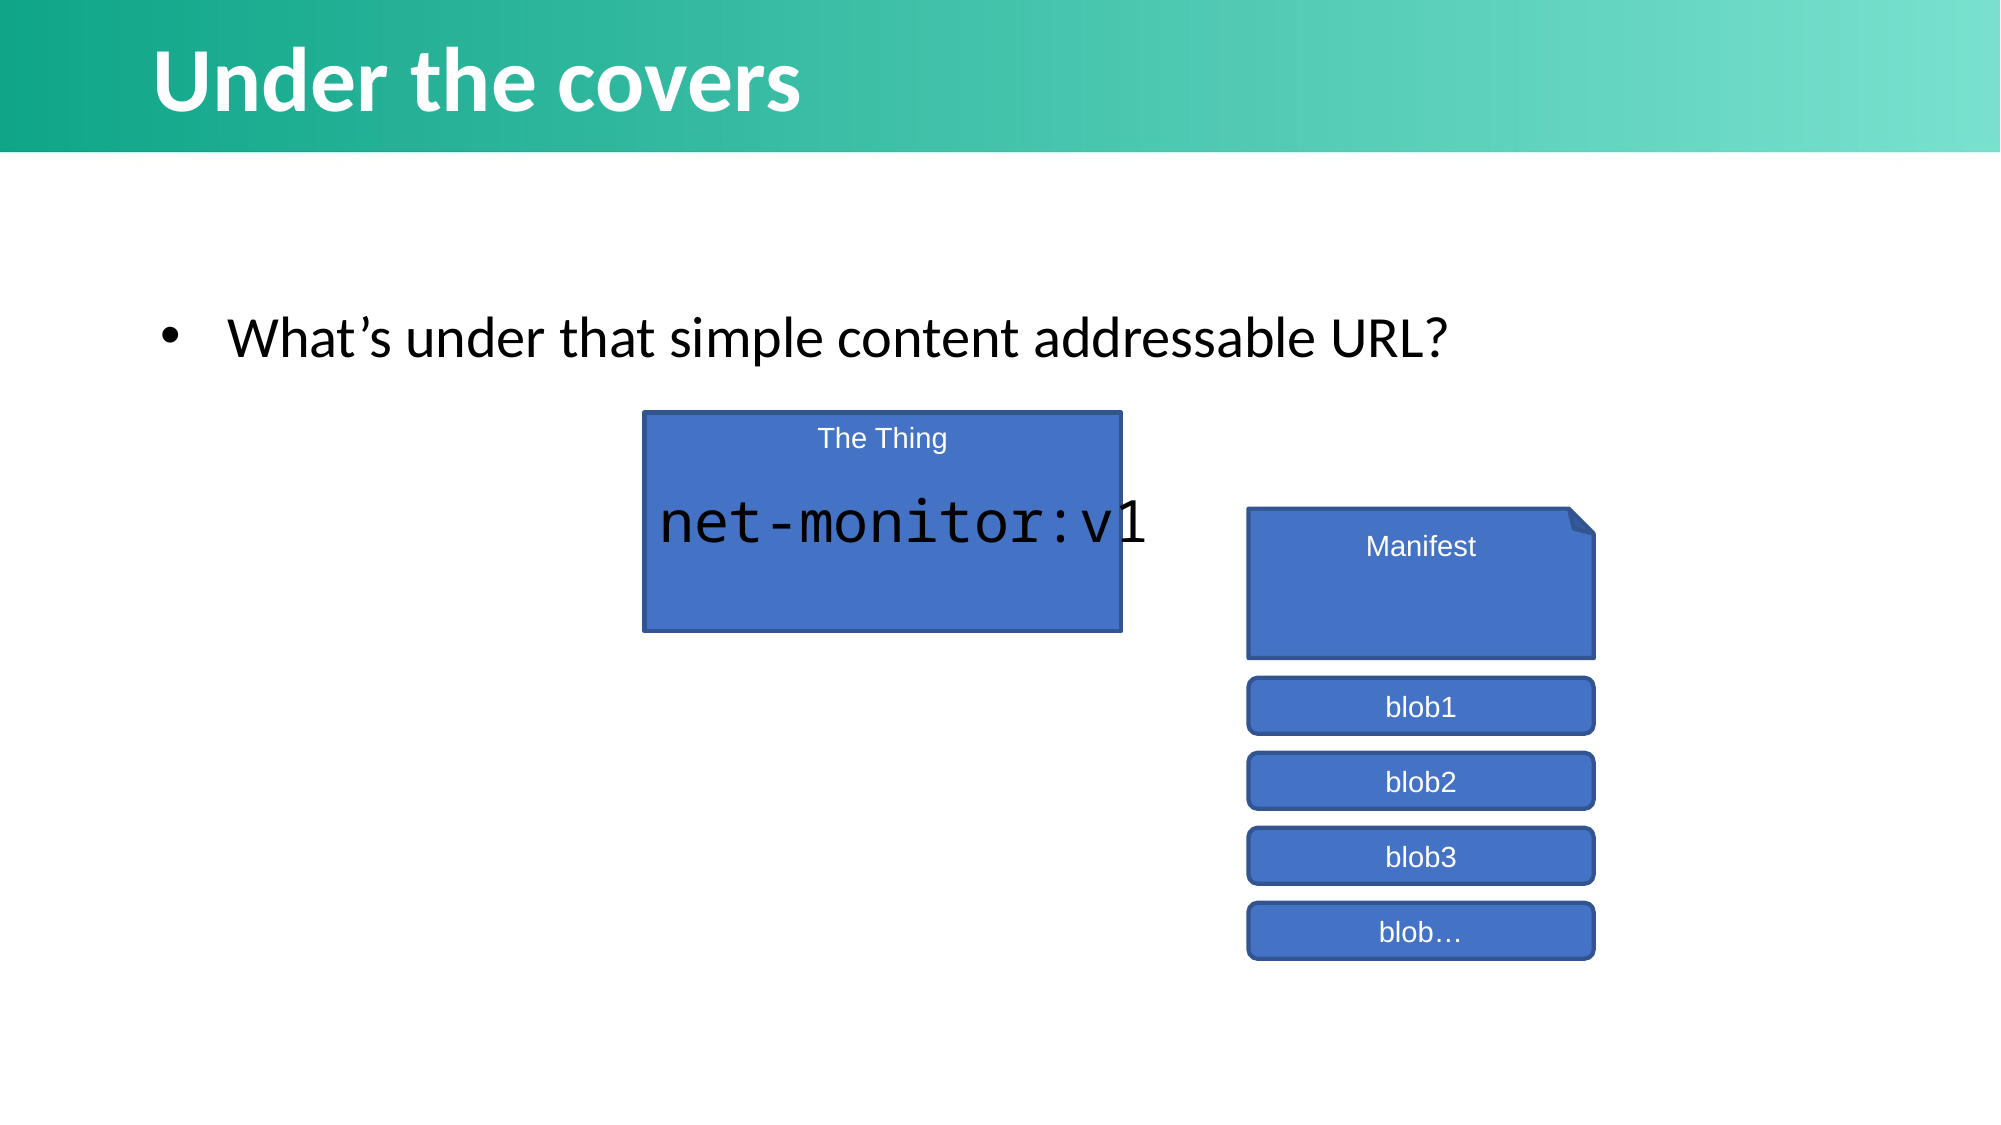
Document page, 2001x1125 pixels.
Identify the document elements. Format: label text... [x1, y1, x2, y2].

text_box [1246, 506, 1596, 661]
picture [0, 0, 2000, 1125]
text_box blob2 [1246, 750, 1596, 811]
text_box blob3 [1246, 825, 1596, 886]
text_box net-monitor:v1 [644, 476, 1170, 562]
text_box blob… [1246, 900, 1596, 961]
list What’s under that simple content addressable URL? [137, 299, 1863, 1014]
text_box The Thing [642, 410, 1123, 633]
text_box blob1 [1246, 675, 1596, 736]
text_box Manifest [1326, 519, 1517, 570]
title Under the covers [137, 0, 1863, 165]
